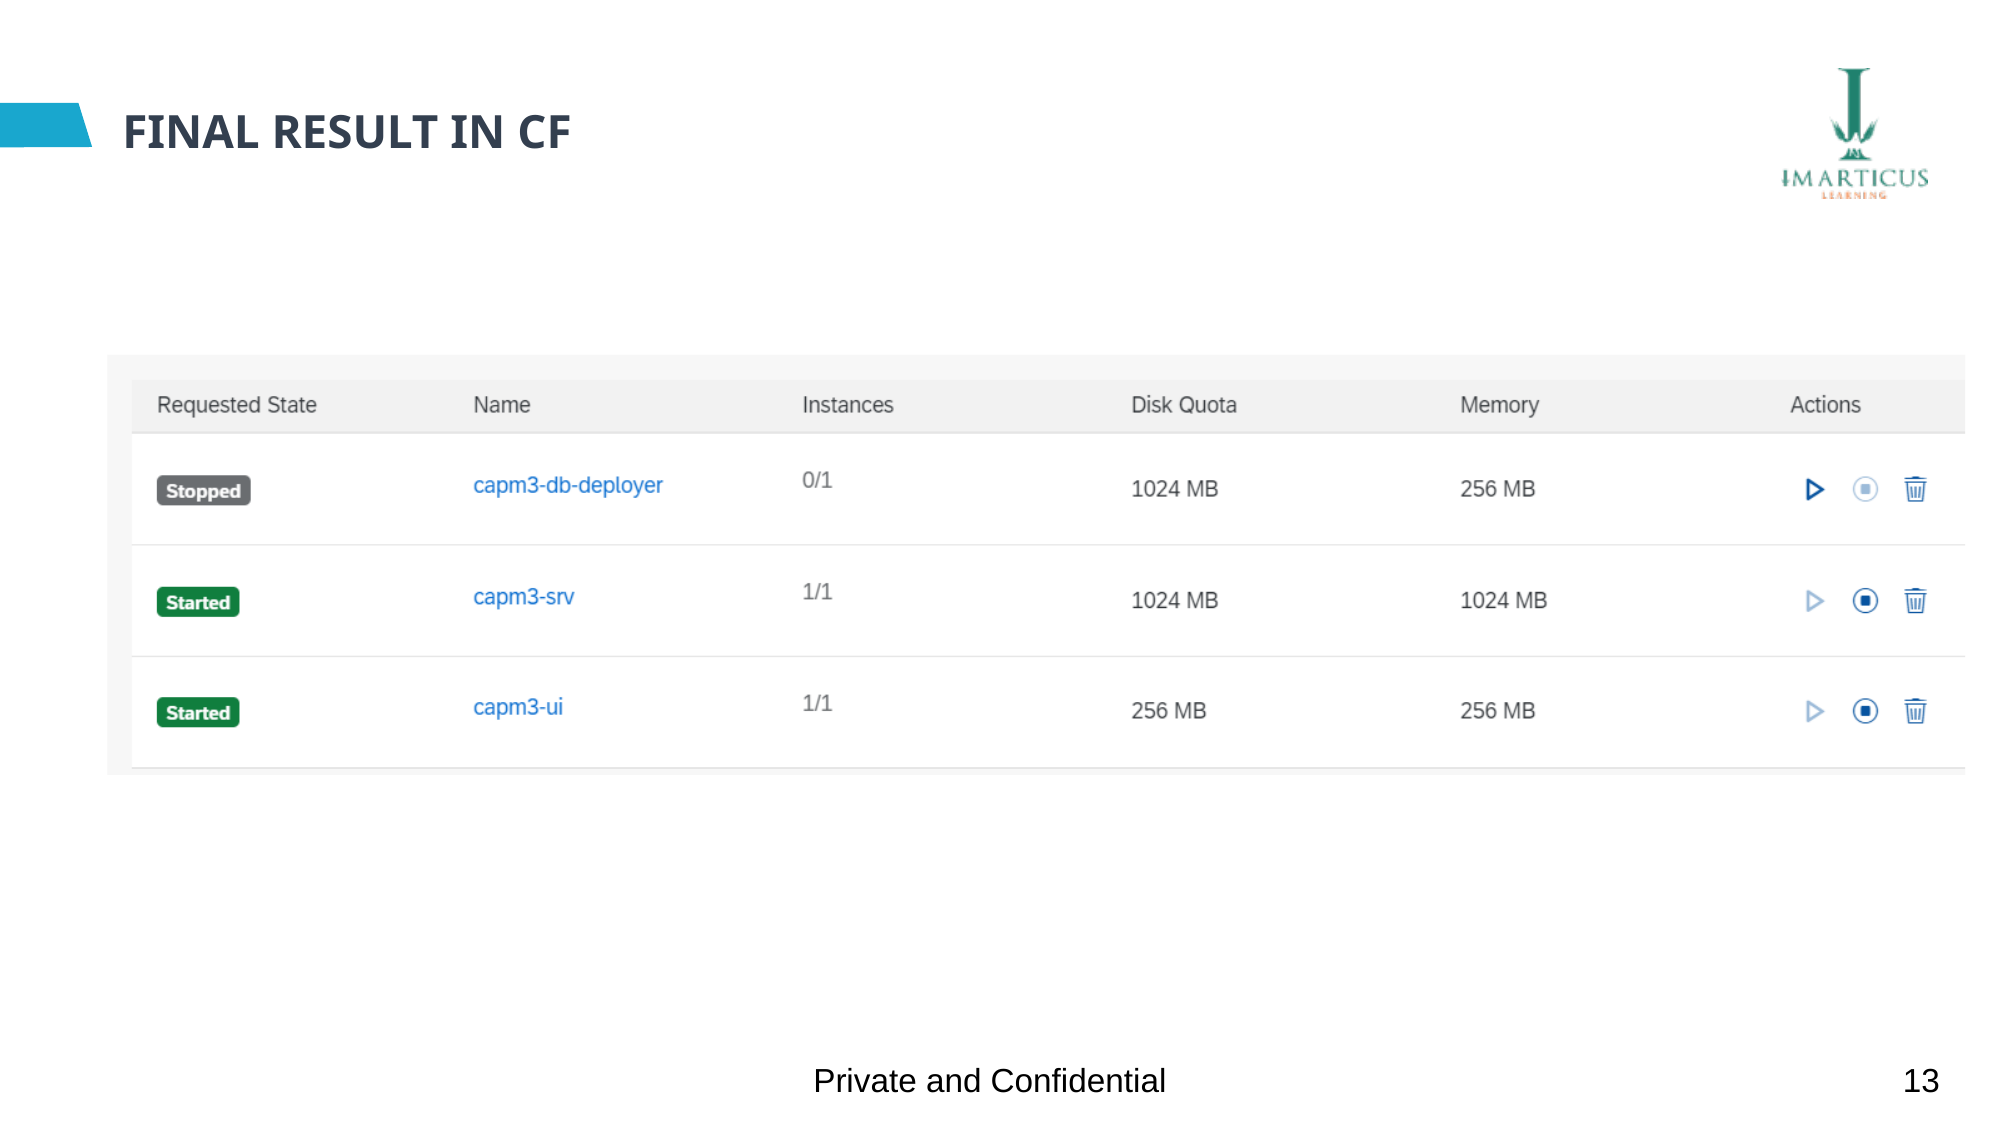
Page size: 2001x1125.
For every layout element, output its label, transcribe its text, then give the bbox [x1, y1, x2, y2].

picture [107, 350, 1966, 775]
title FINAL RESULT IN CF [107, 81, 1833, 187]
picture [1781, 68, 1928, 199]
